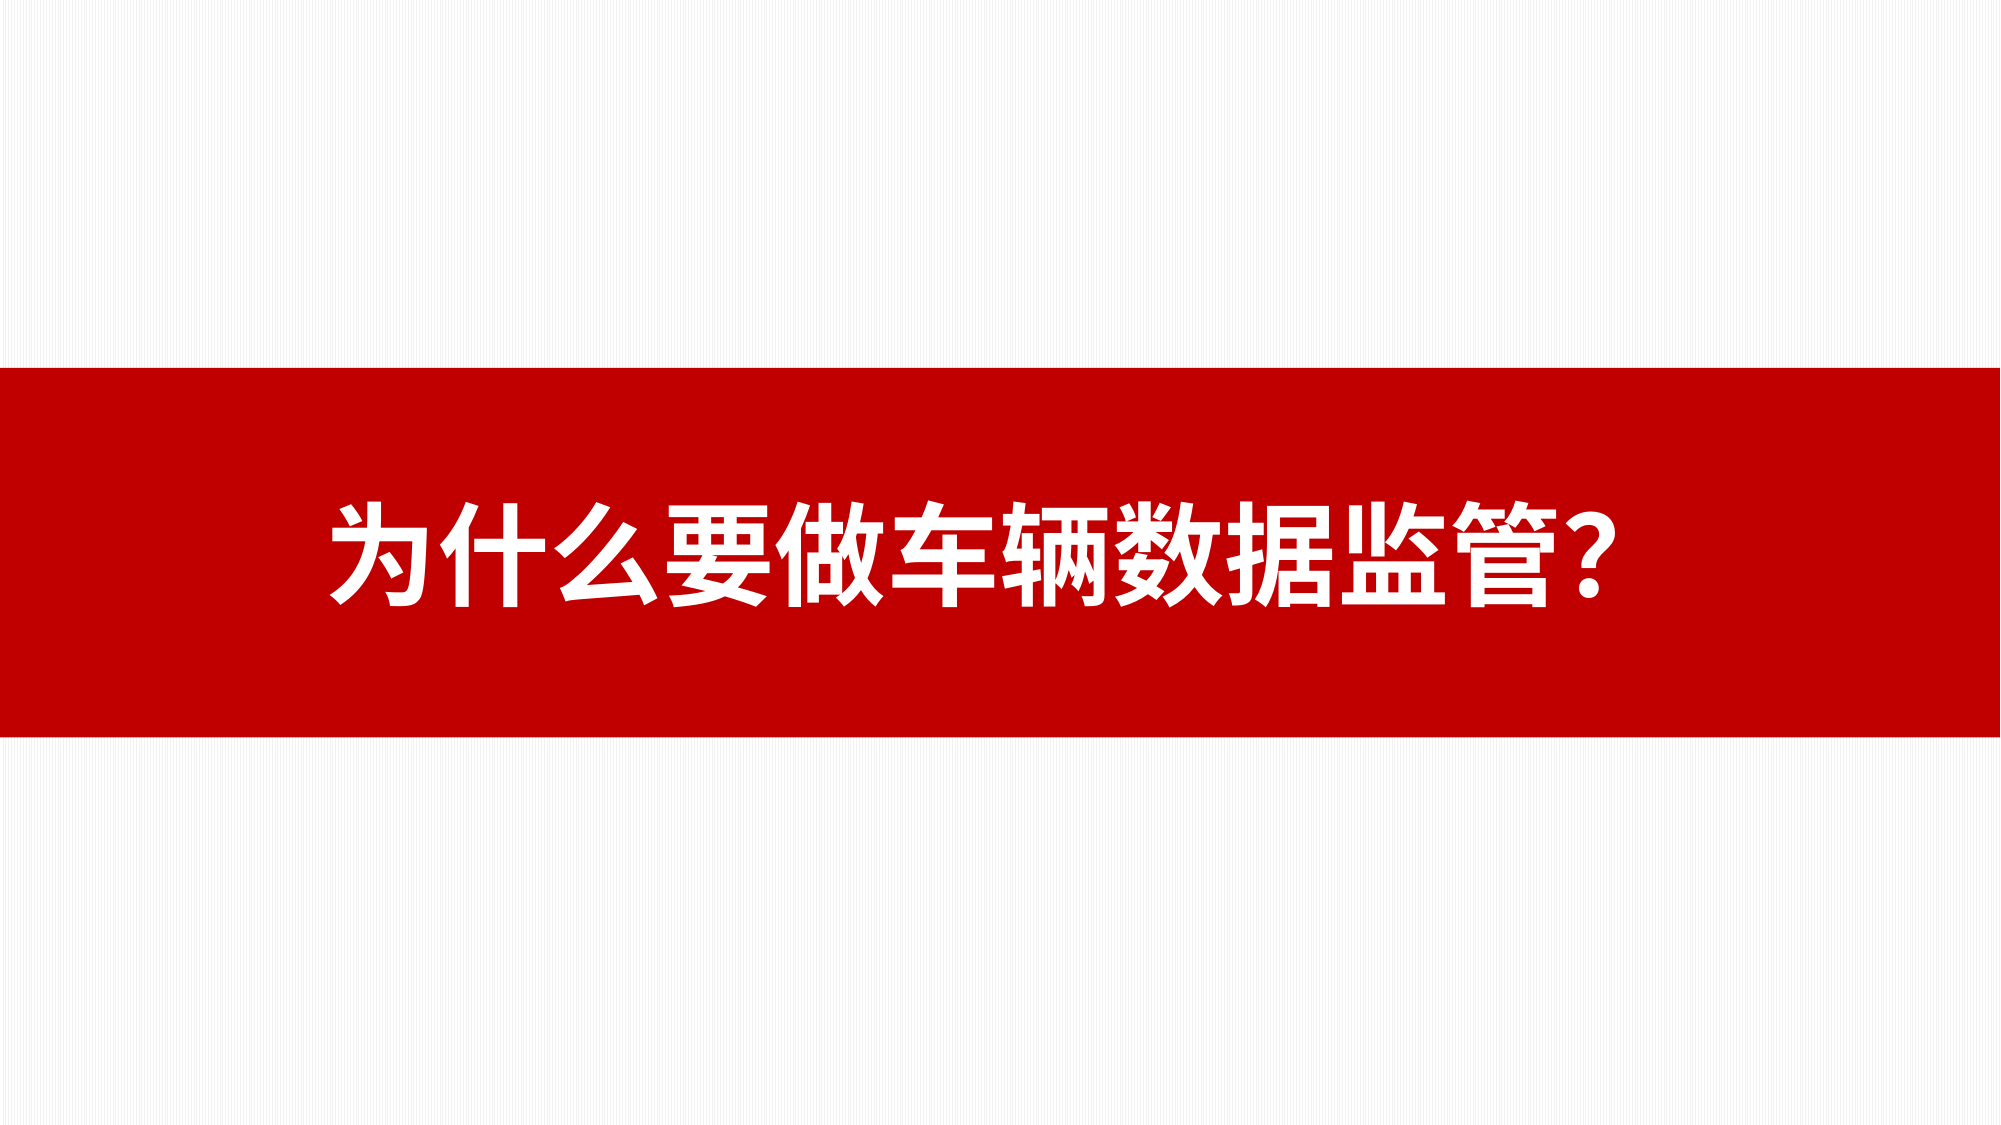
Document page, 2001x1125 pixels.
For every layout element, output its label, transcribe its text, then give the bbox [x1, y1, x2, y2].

text_box 为什么要做车辆数据监管？ [0, 367, 2000, 738]
